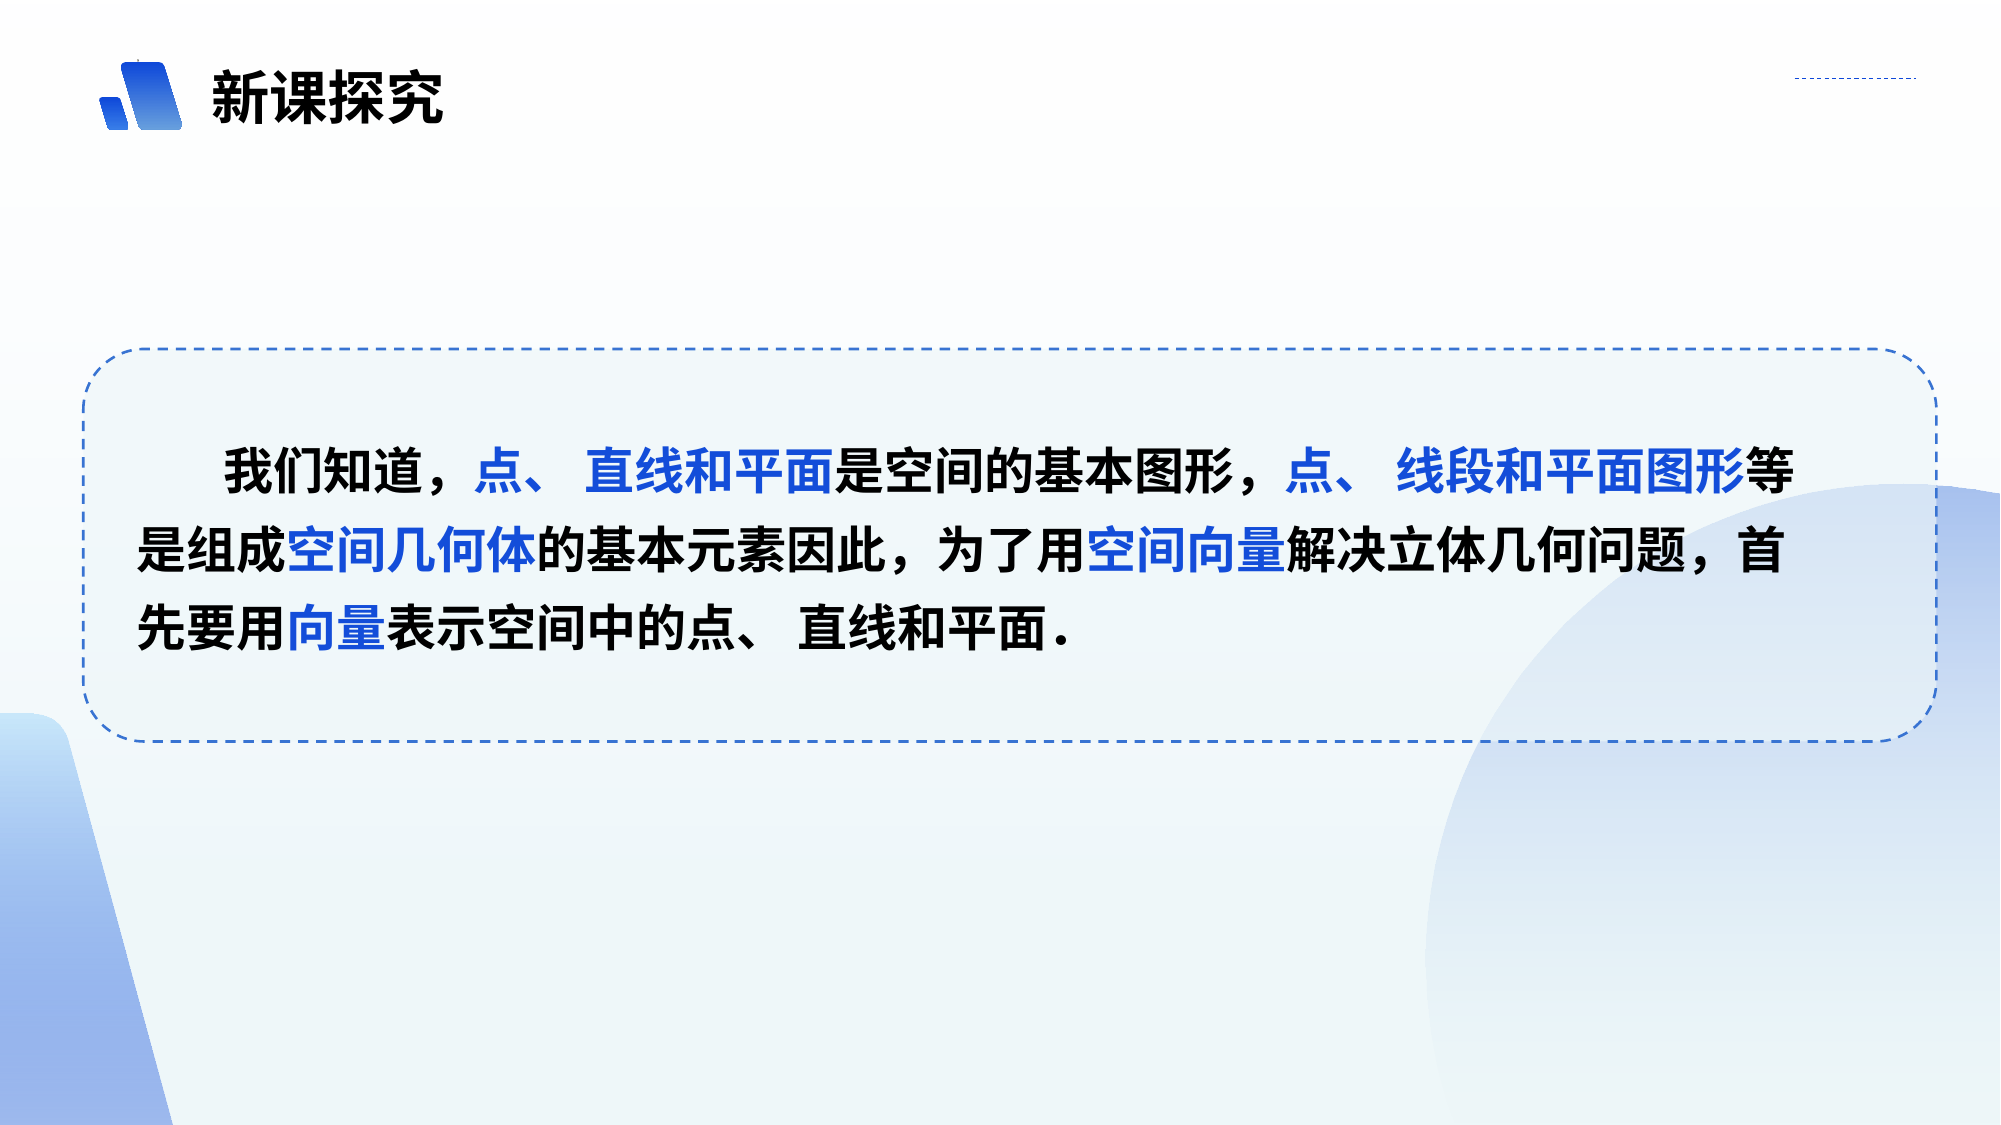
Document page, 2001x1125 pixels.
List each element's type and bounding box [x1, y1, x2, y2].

text_box [0, 712, 174, 1125]
text_box [99, 53, 1073, 140]
text_box [83, 348, 1937, 742]
text_box [0, 0, 2000, 1125]
text_box [1424, 483, 2000, 1125]
